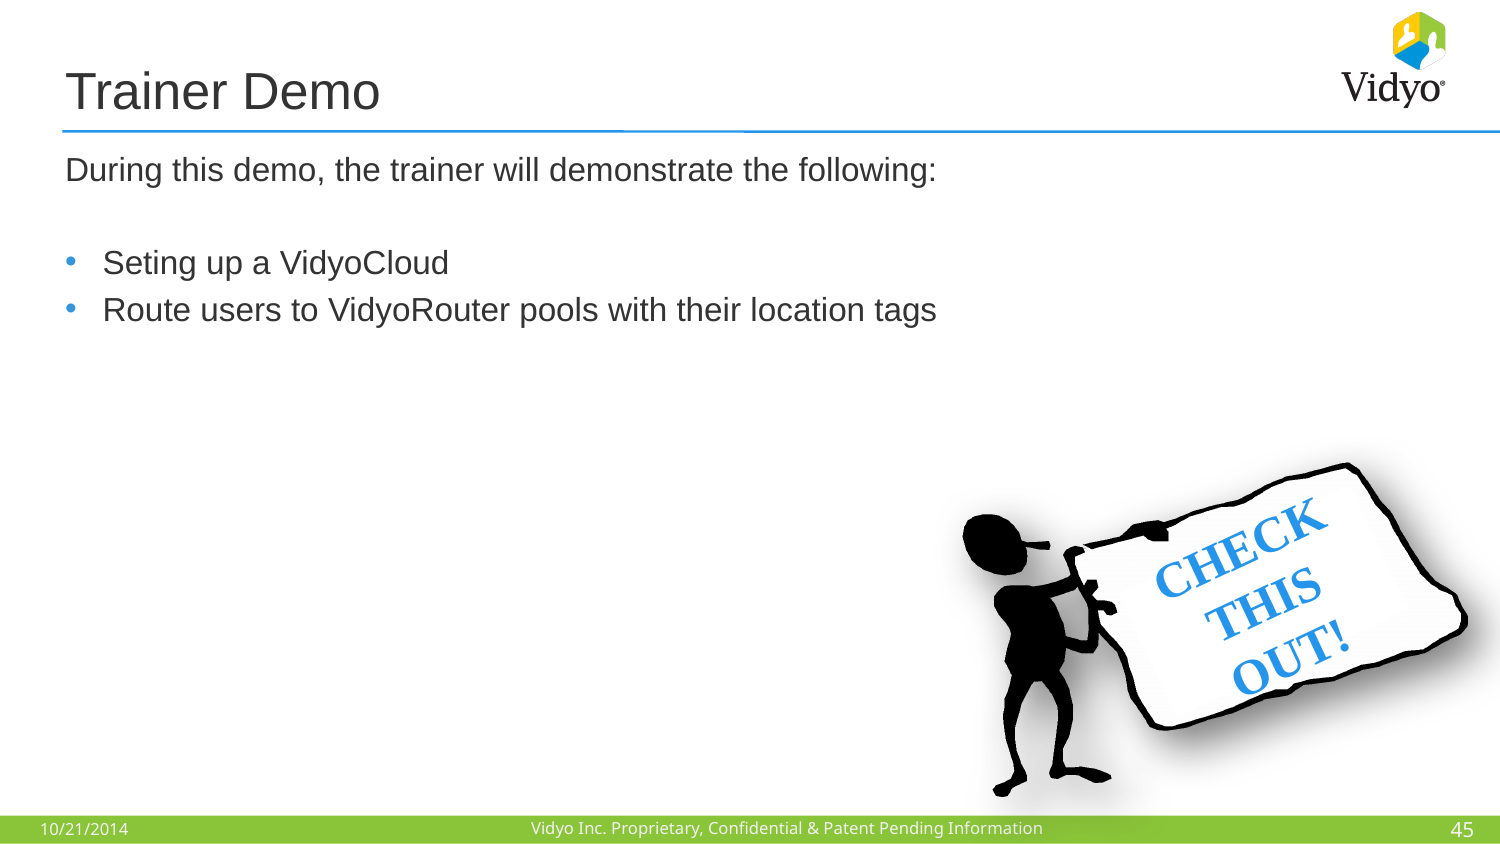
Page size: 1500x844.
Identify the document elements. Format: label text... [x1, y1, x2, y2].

list During this demo, the trainer will demonstrate the following: Seting up a VidyoCloud Route users to VidyoRouter pools with their location tags [50, 140, 1413, 769]
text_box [962, 462, 1468, 798]
title Trainer Demo [50, 9, 1338, 128]
picture [1338, 9, 1500, 123]
